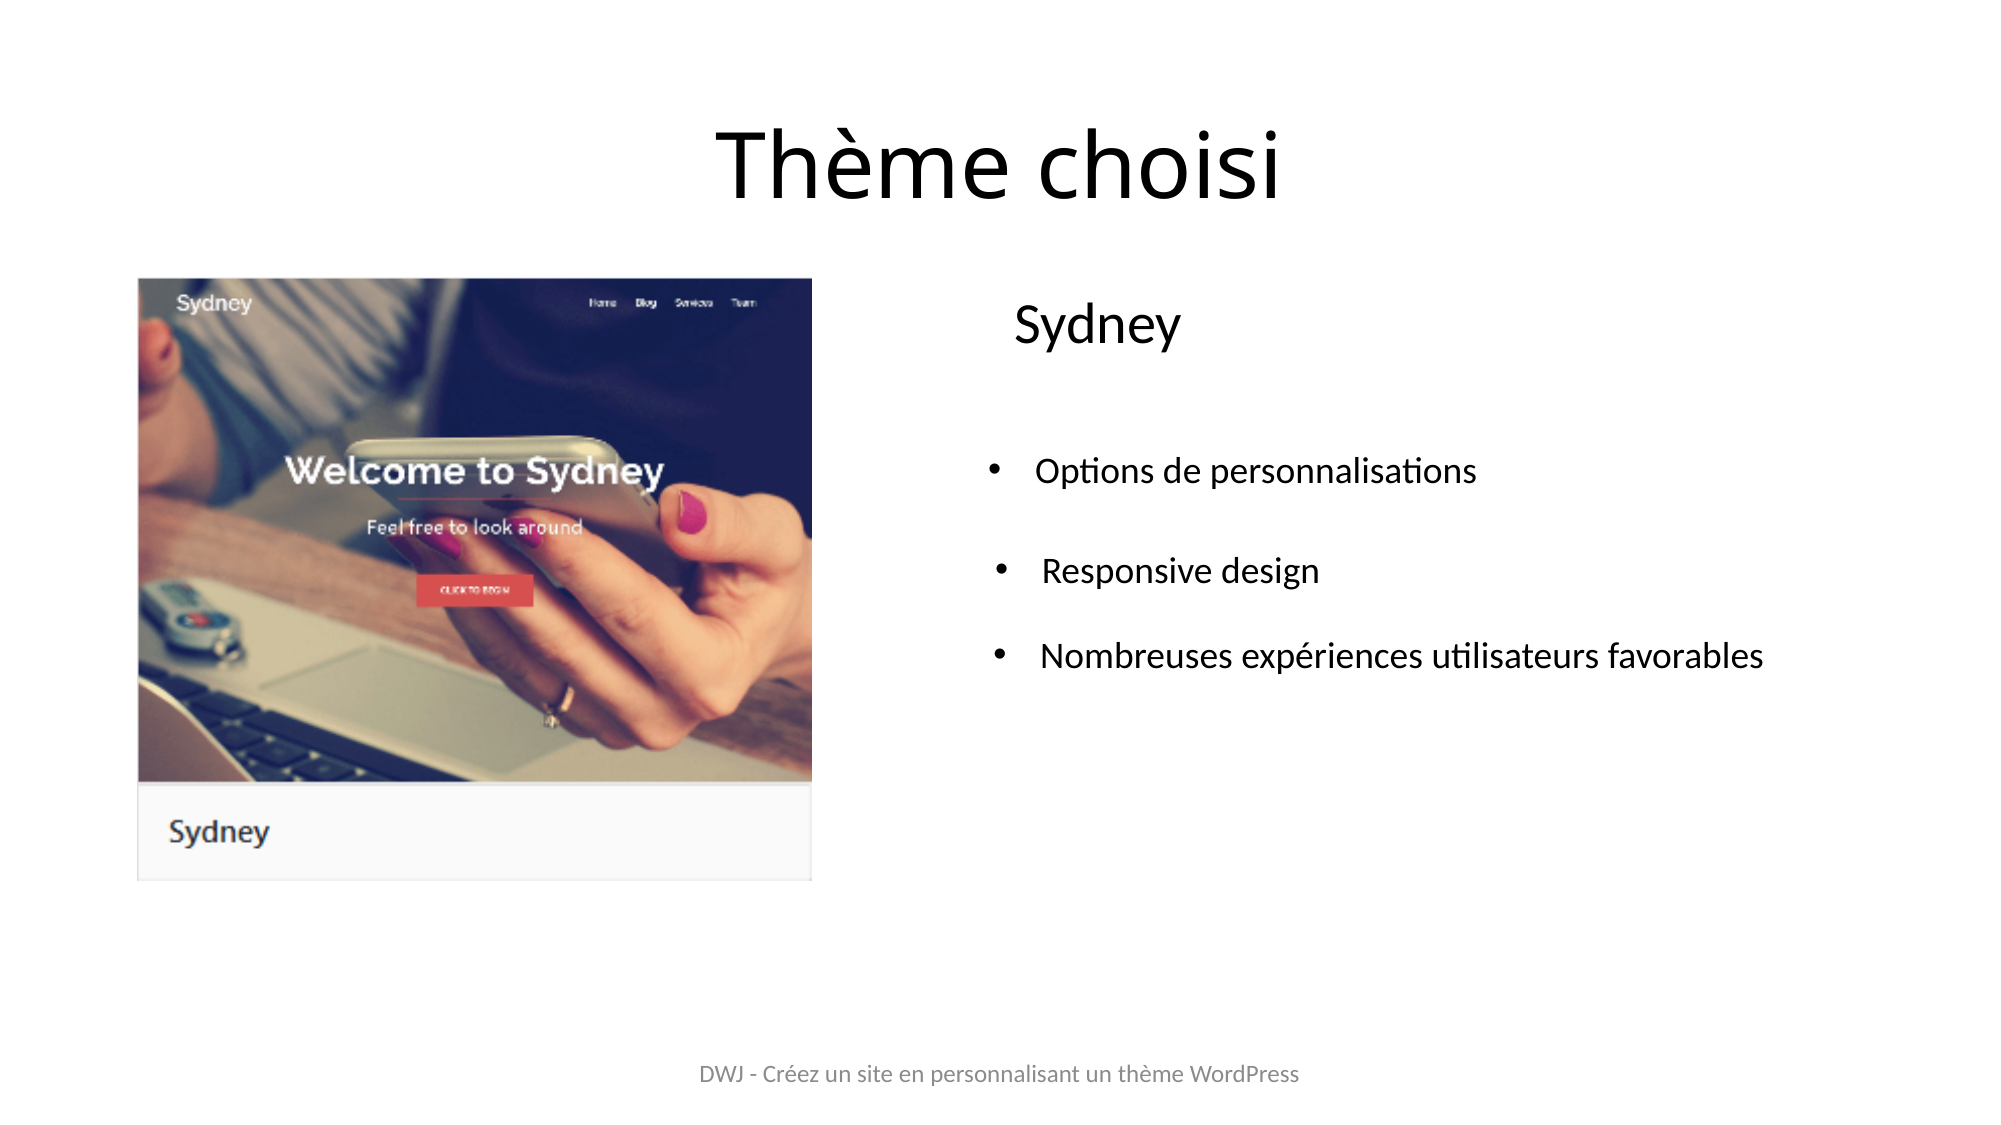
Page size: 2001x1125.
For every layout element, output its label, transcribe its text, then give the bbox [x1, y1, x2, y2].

text_box Sydney [999, 277, 1586, 363]
title Thème choisi [137, 59, 1863, 278]
footer DWJ - Créez un site en personnalisant un thème WordPress [662, 1042, 1338, 1103]
text_box Responsive design [980, 538, 1336, 598]
text_box Nombreuses expériences utilisateurs favorables [978, 623, 1870, 728]
text_box Options de personnalisations [973, 438, 1829, 499]
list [137, 277, 812, 882]
